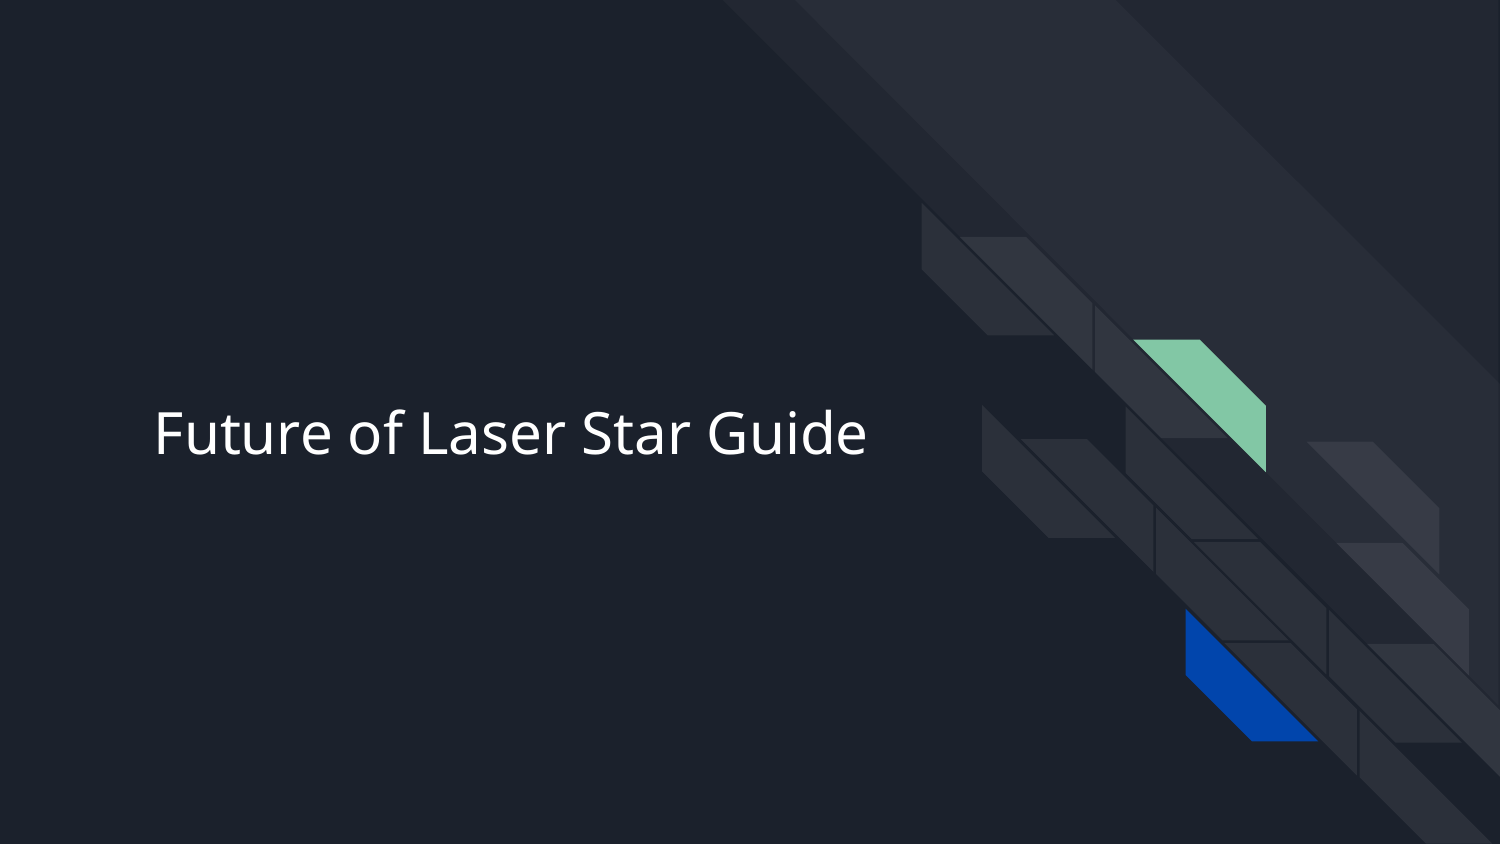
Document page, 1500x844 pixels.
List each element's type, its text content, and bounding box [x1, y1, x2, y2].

title Future of Laser Star Guide [135, 336, 888, 526]
